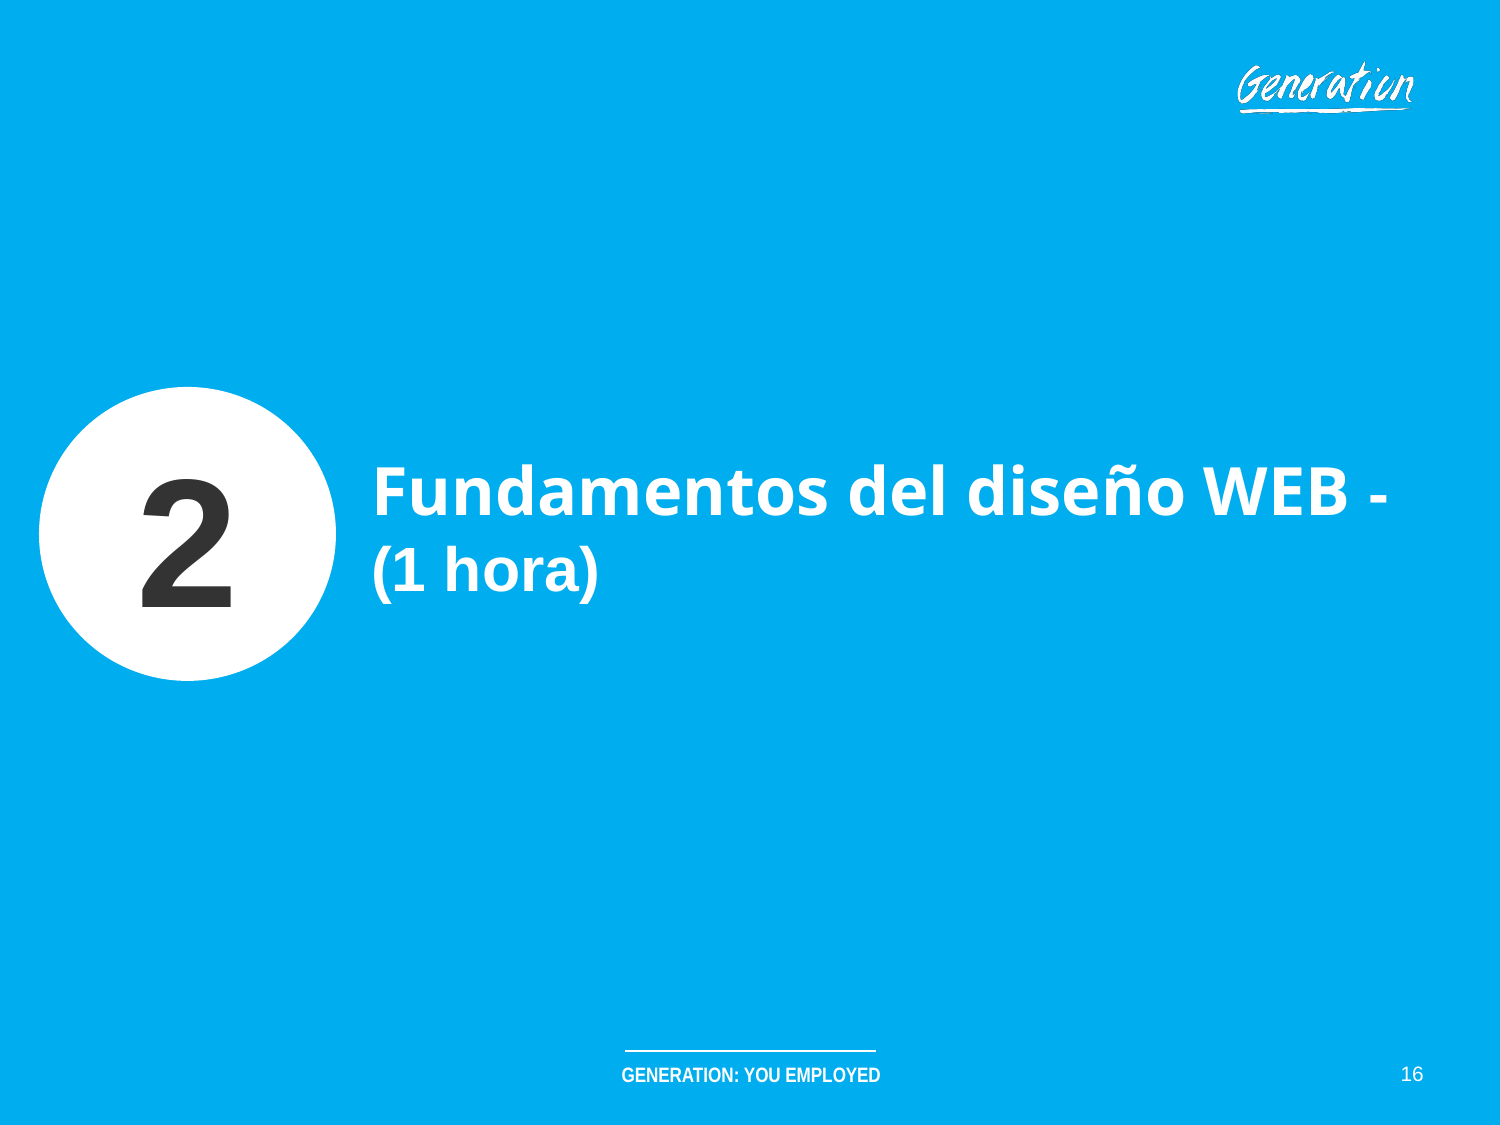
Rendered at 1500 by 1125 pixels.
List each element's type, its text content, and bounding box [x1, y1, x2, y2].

picture [1361, 81, 1371, 99]
picture [1278, 76, 1300, 98]
picture [1407, 77, 1413, 99]
text_box 2 [38, 386, 336, 681]
picture [1311, 77, 1325, 98]
picture [1344, 87, 1352, 101]
title Fundamentos del diseño WEB - (1 hora) [371, 441, 1434, 613]
picture [1327, 76, 1345, 98]
picture [1241, 109, 1388, 113]
picture [1262, 76, 1280, 100]
picture [1351, 65, 1368, 84]
picture [1391, 76, 1404, 99]
picture [1298, 75, 1313, 100]
picture [1375, 77, 1388, 100]
picture [1238, 66, 1265, 103]
